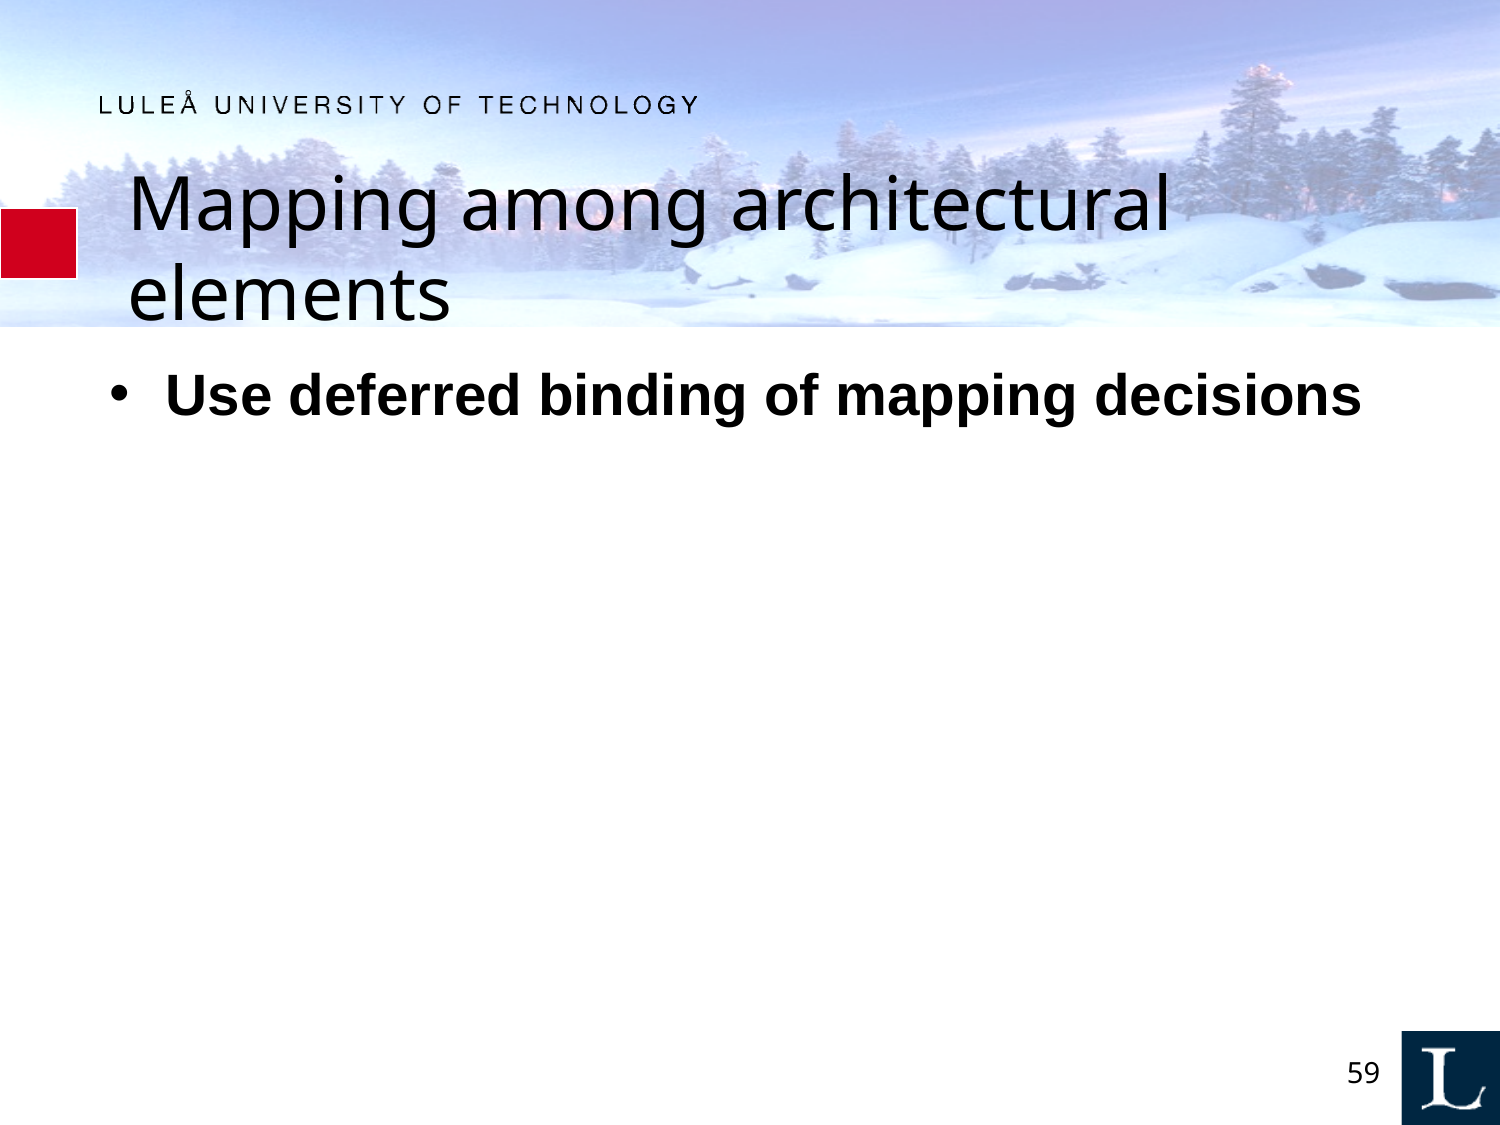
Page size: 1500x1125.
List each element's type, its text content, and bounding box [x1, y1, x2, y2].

picture [100, 90, 697, 114]
title Mapping among architectural elements [111, 160, 1412, 330]
slide_number 59 [1045, 1046, 1396, 1125]
list Use deferred binding of mapping decisions [94, 350, 1412, 975]
picture [1399, 1031, 1500, 1125]
